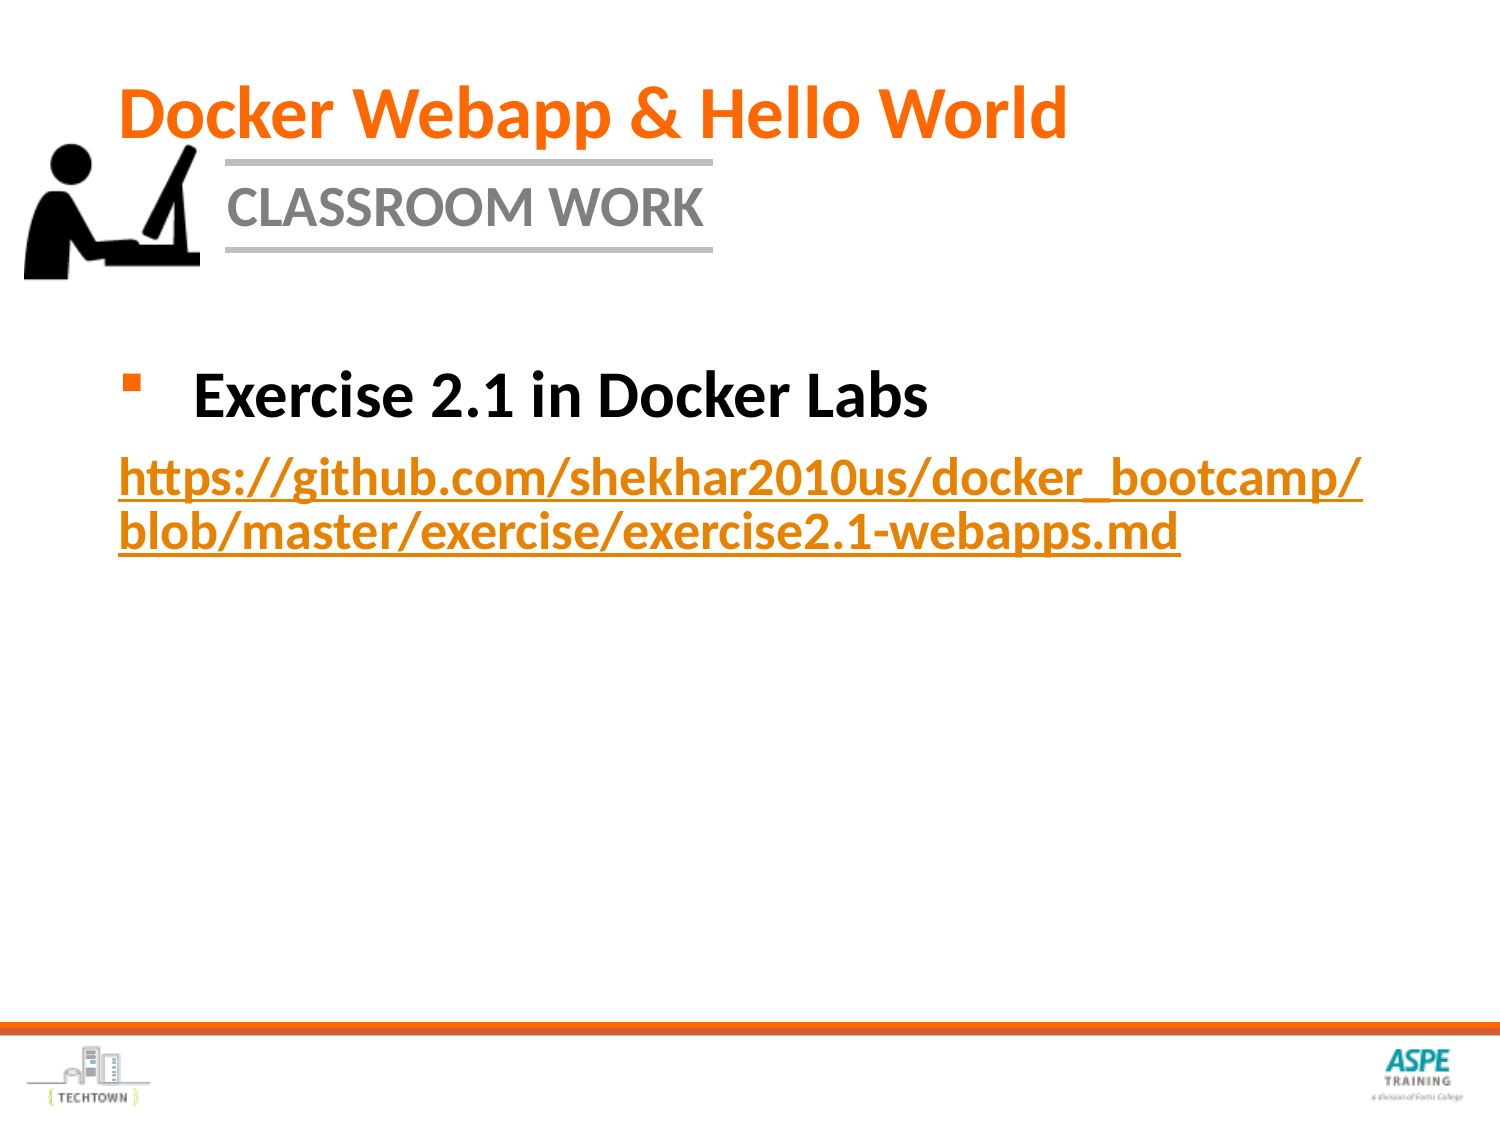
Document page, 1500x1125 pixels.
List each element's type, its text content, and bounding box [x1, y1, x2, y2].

title Docker Webapp & Hello World [103, 59, 1397, 249]
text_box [24, 124, 775, 300]
list Exercise 2.1 in Docker Labs https://github.com/shekhar2010us/docker_bootcamp/blob/master/exercise/exercise2.1-webapps.md [103, 249, 1397, 1014]
